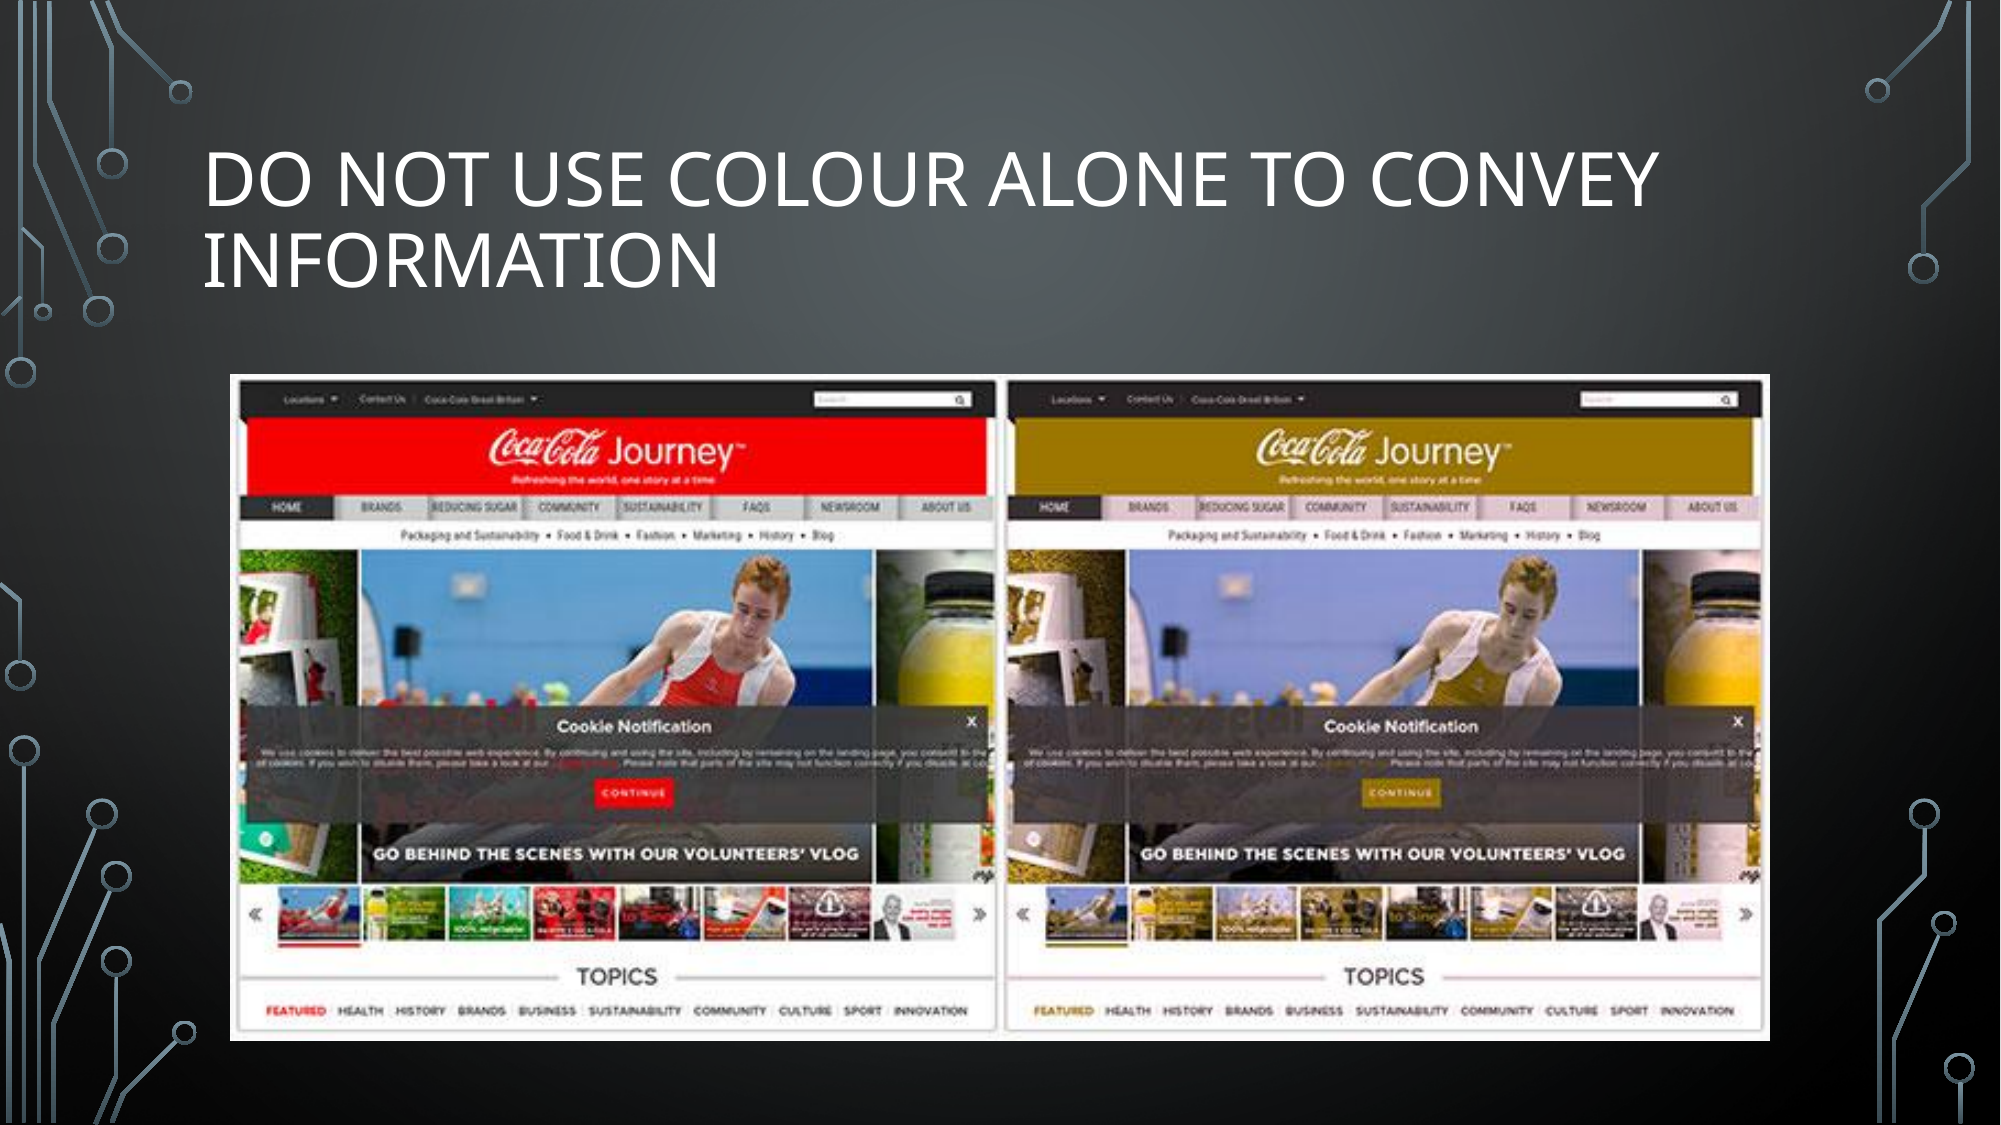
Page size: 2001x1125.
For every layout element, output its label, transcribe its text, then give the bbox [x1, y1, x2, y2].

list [230, 374, 1770, 1042]
title Do Not Use Colour Alone to Convey Information [187, 101, 1813, 344]
